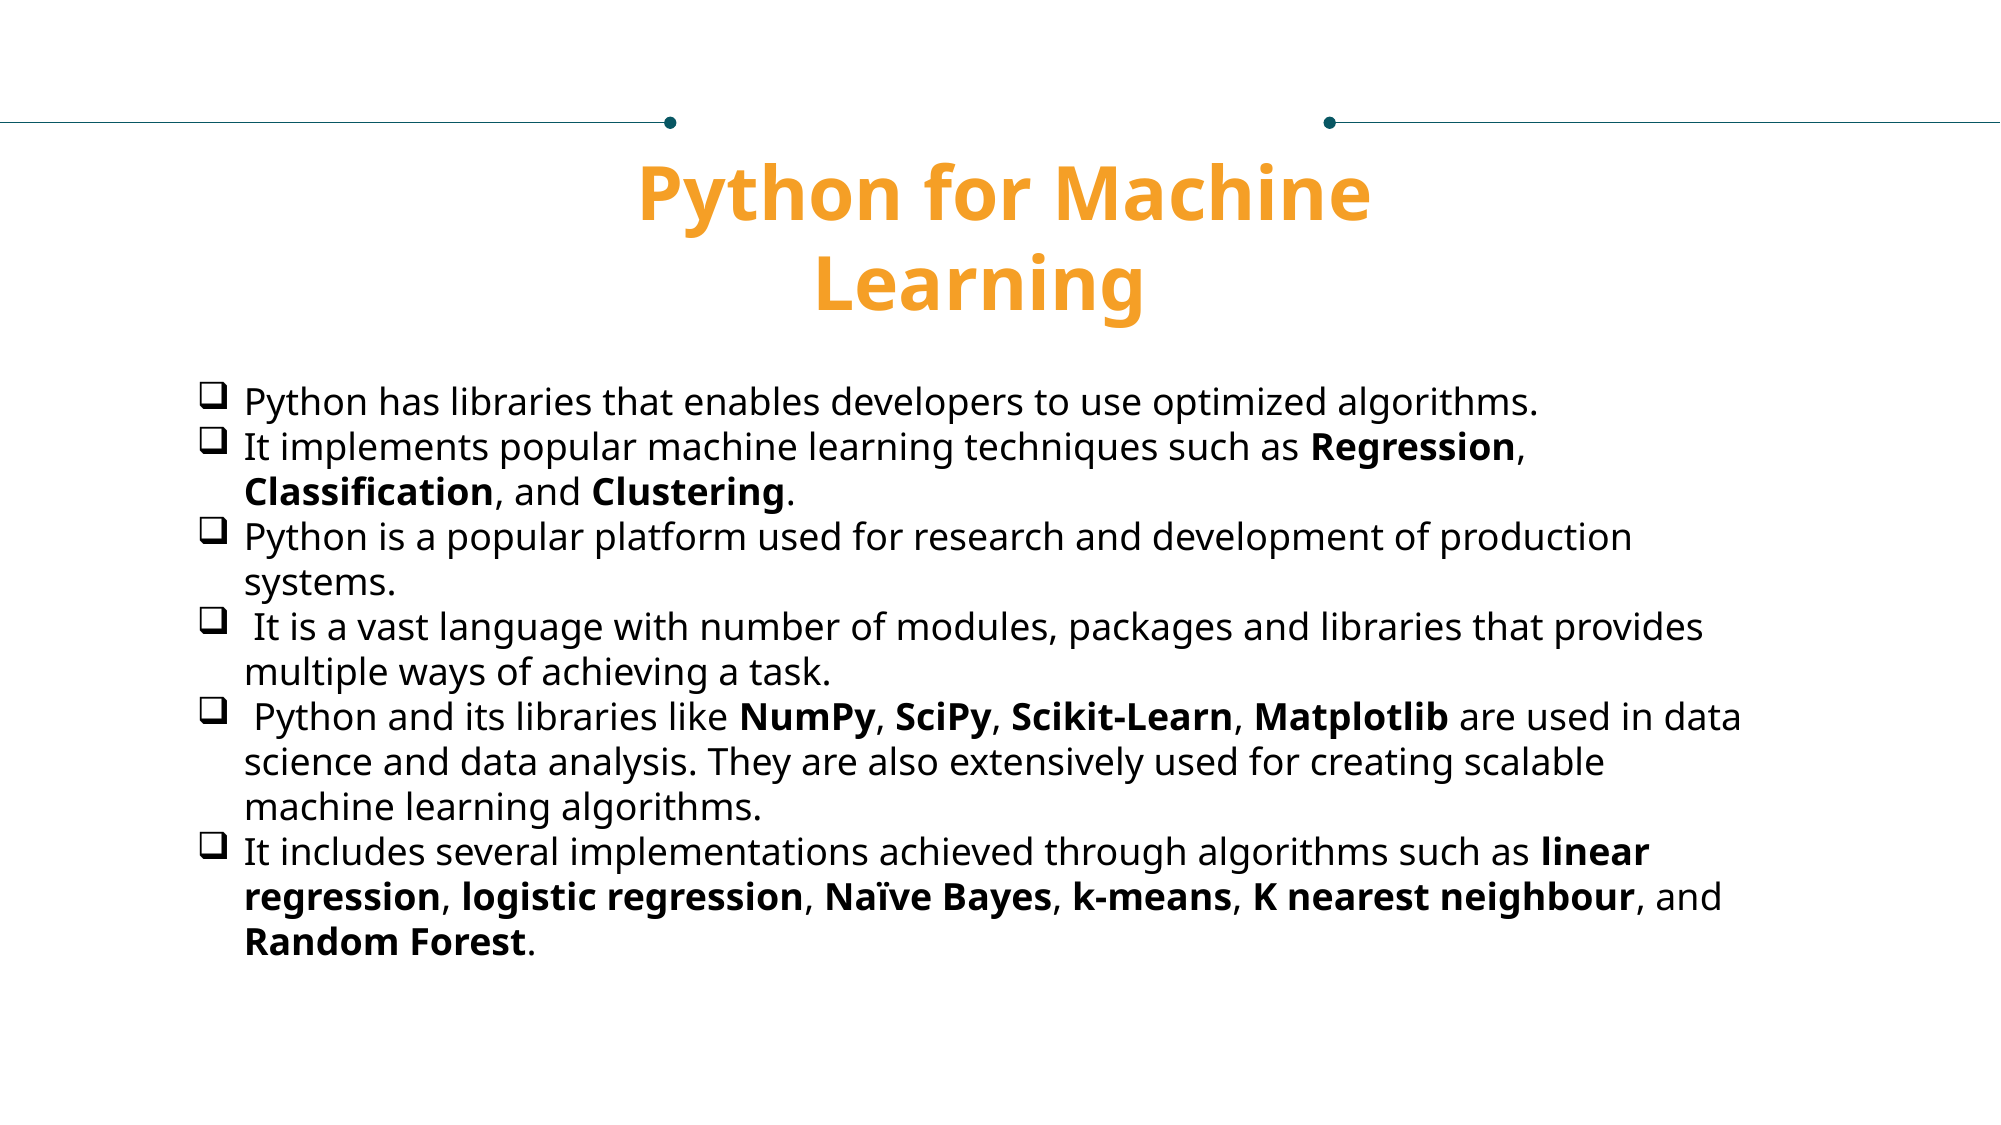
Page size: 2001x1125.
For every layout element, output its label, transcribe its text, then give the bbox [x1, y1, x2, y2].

text_box Python for Machine Learning [622, 138, 1419, 334]
text_box Python has libraries that enables developers to use optimized algorithms. It implements popular machine learning techniques such as Regression, Classification, and Clustering. Python is a popular platform used for research and development of production systems. It is a vast language with number of modules, packages and libraries that provides multiple ways of achieving a task. Python and its libraries like NumPy, SciPy, Scikit-Learn, Matplotlib are used in data science and data analysis. They are also extensively used for creating scalable machine learning algorithms. It includes several implementations achieved through algorithms such as linear regression, logistic regression, Naïve Bayes, k-means, K nearest neighbour, and Random Forest. [182, 370, 1774, 971]
